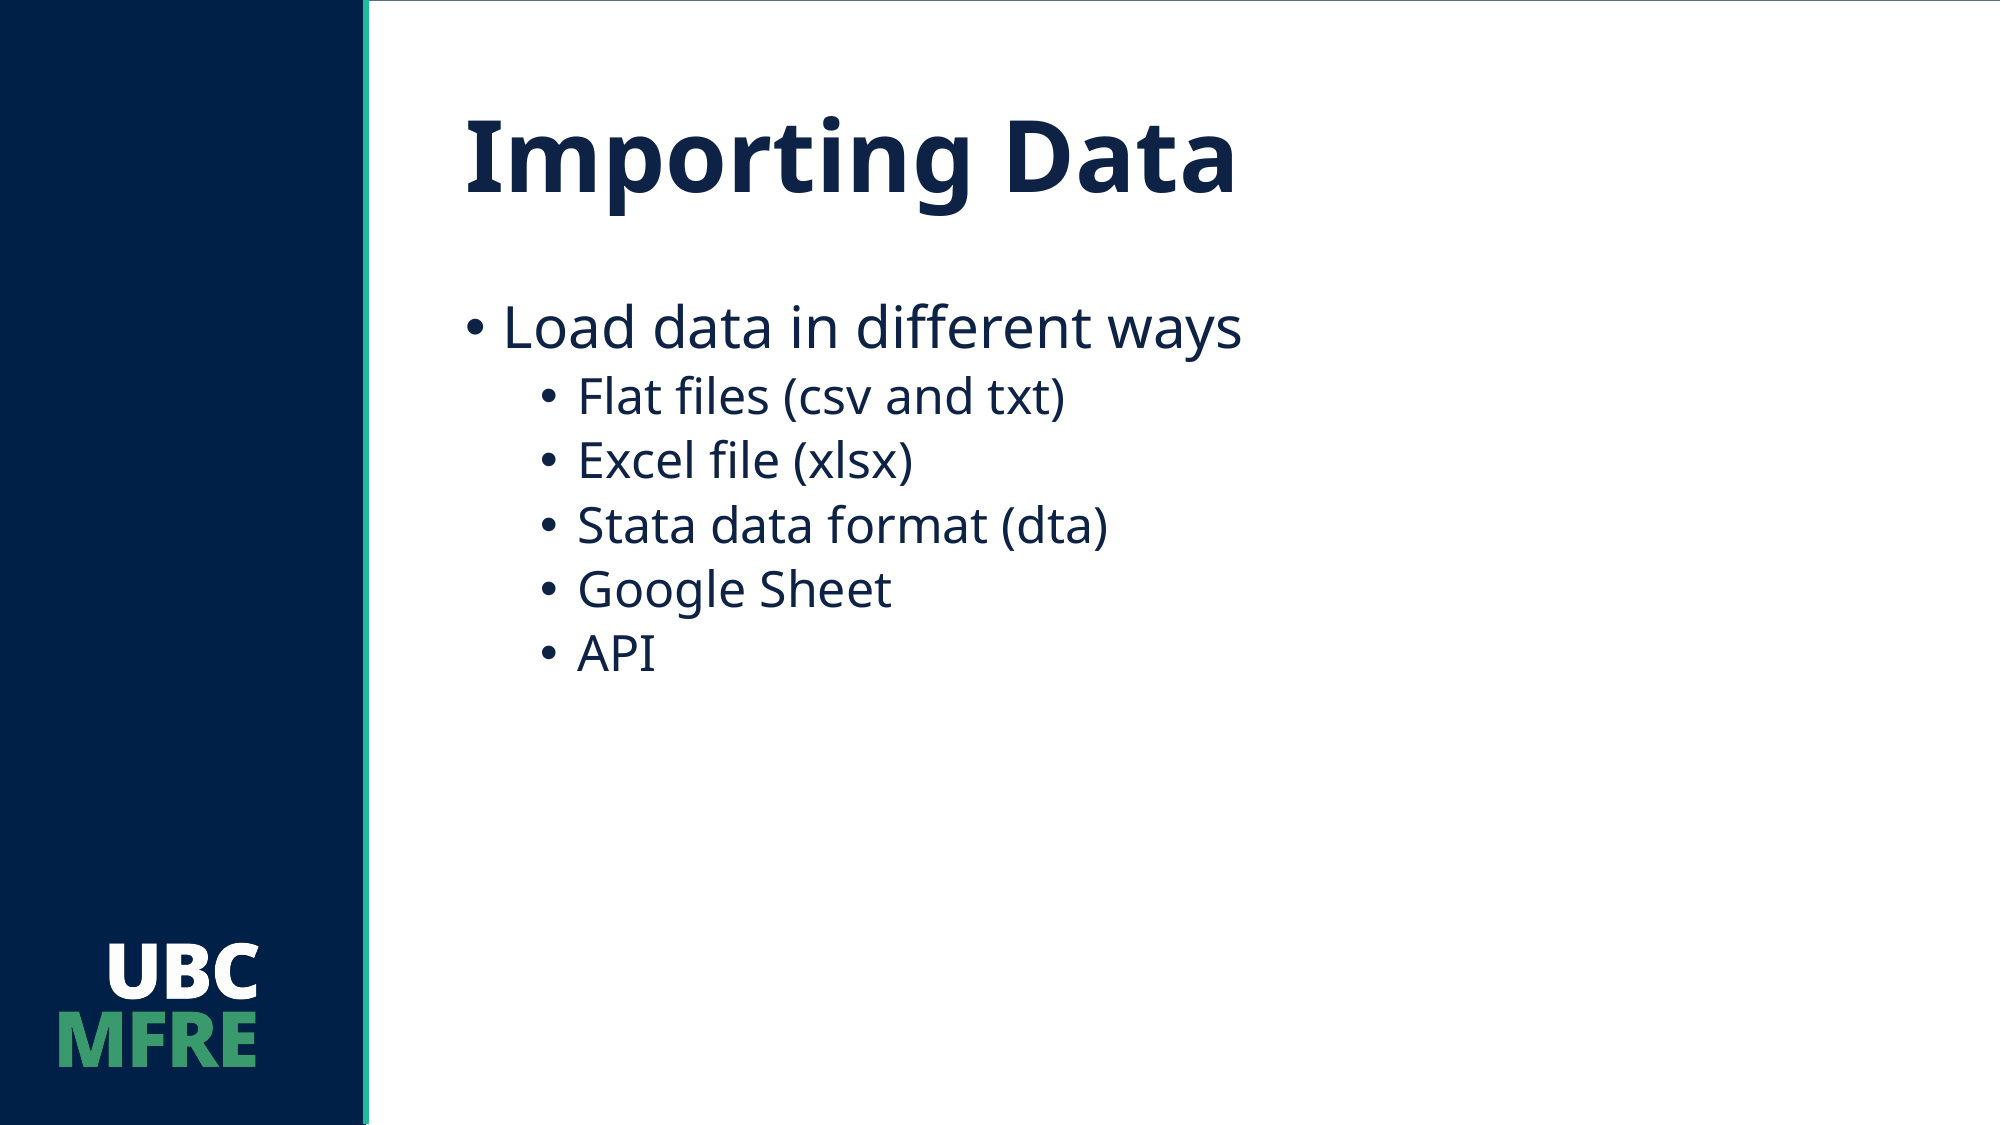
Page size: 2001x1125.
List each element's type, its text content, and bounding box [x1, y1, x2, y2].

title Importing Data [450, 50, 1943, 269]
list Load data in different ways Flat files (csv and txt) Excel file (xlsx) Stata data format (dta) Google Sheet API [450, 290, 1943, 1083]
picture [37, 928, 279, 1083]
